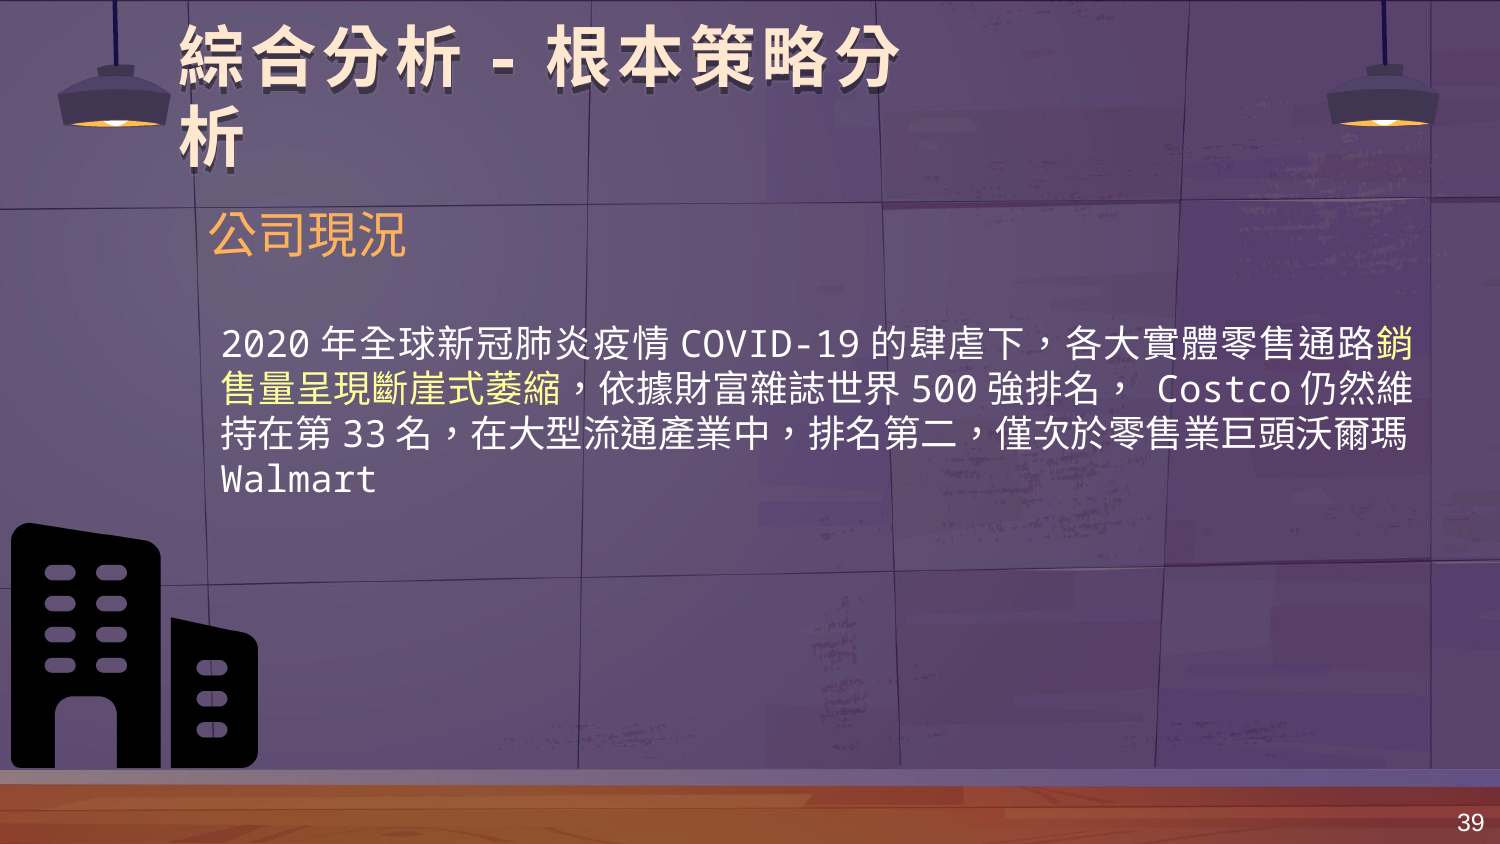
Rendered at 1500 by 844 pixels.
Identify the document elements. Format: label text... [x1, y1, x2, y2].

text_box 2020年全球新冠肺炎疫情COVID-19的肆虐下，各大實體零售通路銷售量呈現斷崖式萎縮，依據財富雜誌世界500強排名， Costco仍然維持在第33名，在大型流通產業中，排名第二，僅次於零售業巨頭沃爾瑪Walmart [205, 312, 1429, 508]
text_box 公司現況 [192, 196, 452, 272]
title 綜合分析-根本策略分析 [163, 50, 917, 139]
picture [0, 0, 1500, 844]
slide_number 39 [1162, 798, 1500, 844]
